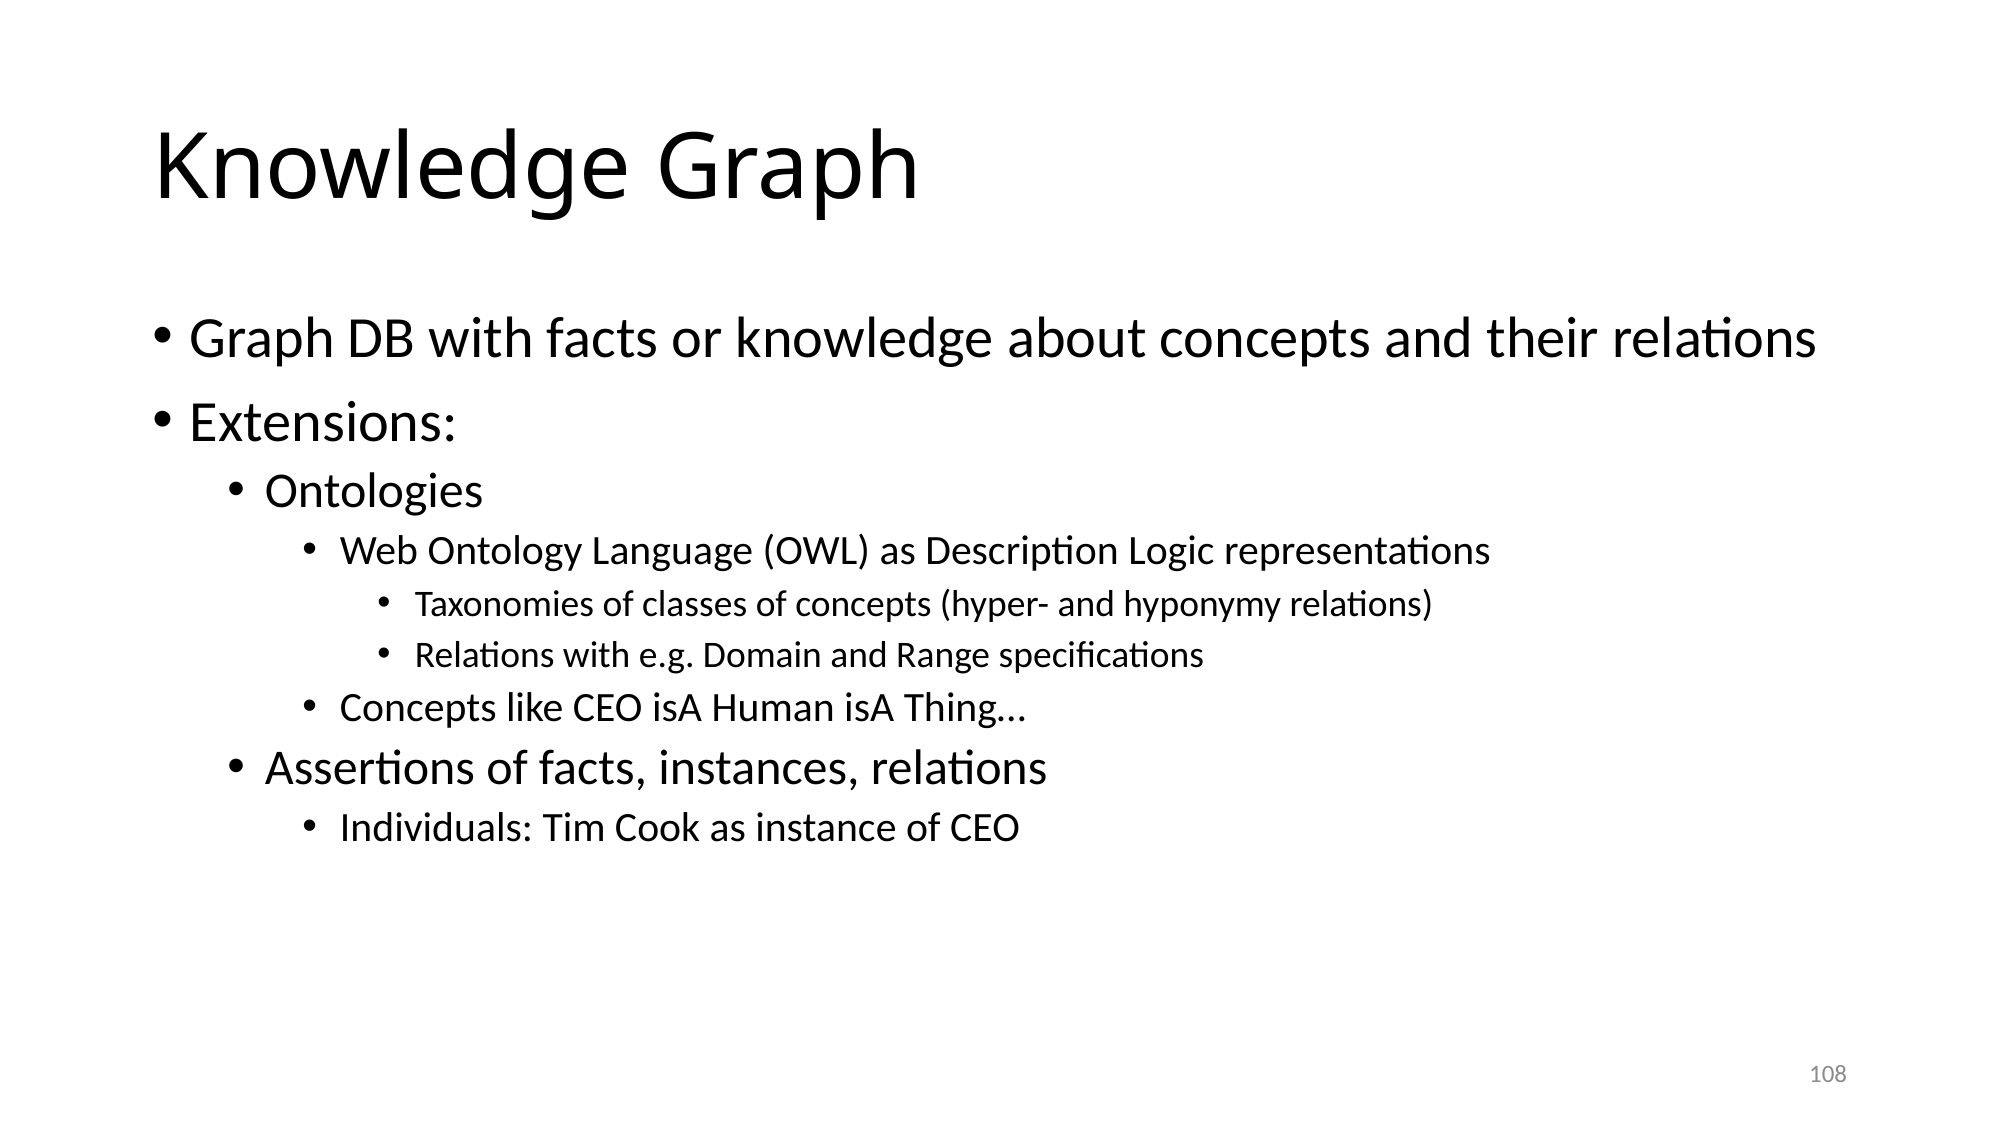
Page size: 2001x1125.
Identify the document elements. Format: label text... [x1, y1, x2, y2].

slide_number 108 [1412, 1042, 1863, 1103]
title Knowledge Graph [137, 59, 1863, 278]
list Graph DB with facts or knowledge about concepts and their relations Extensions: Ontologies Web Ontology Language (OWL) as Description Logic representations Taxonomies of classes of concepts (hyper- and hyponymy relations) Relations with e.g. Domain and Range specifications Concepts like CEO isA Human isA Thing… Assertions of facts, instances, relations Individuals: Tim Cook as instance of CEO [137, 299, 1863, 1014]
